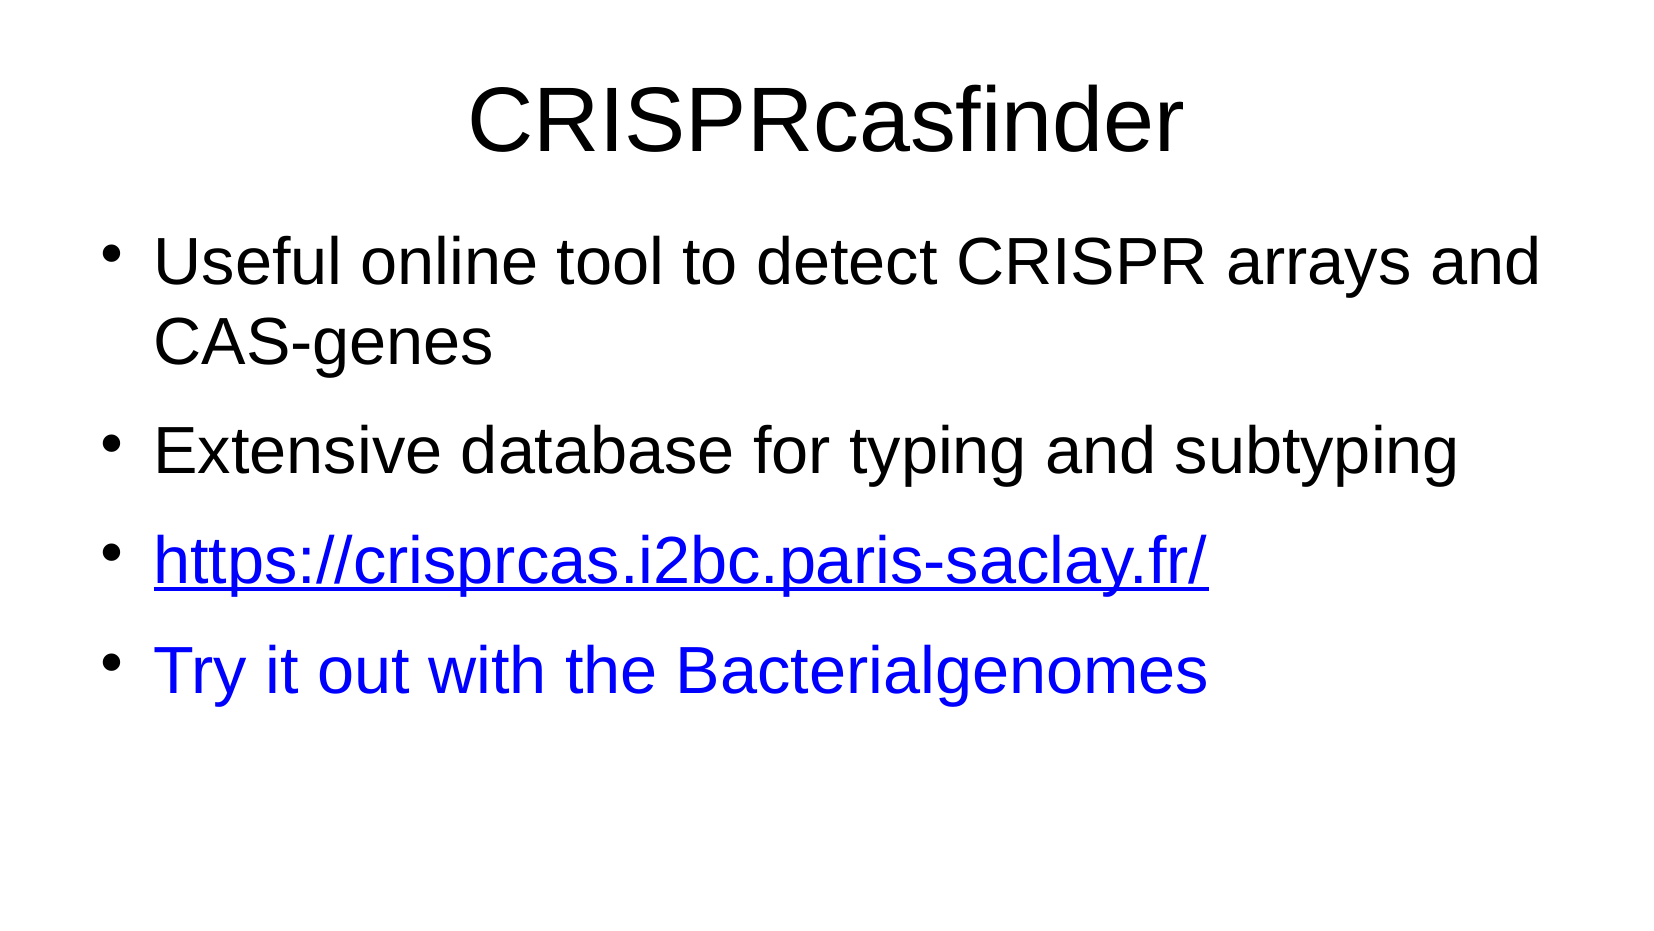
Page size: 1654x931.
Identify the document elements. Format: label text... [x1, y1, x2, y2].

text_box CRISPRcasfinder [82, 37, 1571, 193]
text_box Useful online tool to detect CRISPR arrays and CAS-genes Extensive database for typing and subtyping https://crisprcas.i2bc.paris-saclay.fr/ Try it out with the Bacterialgenomes [82, 217, 1571, 757]
